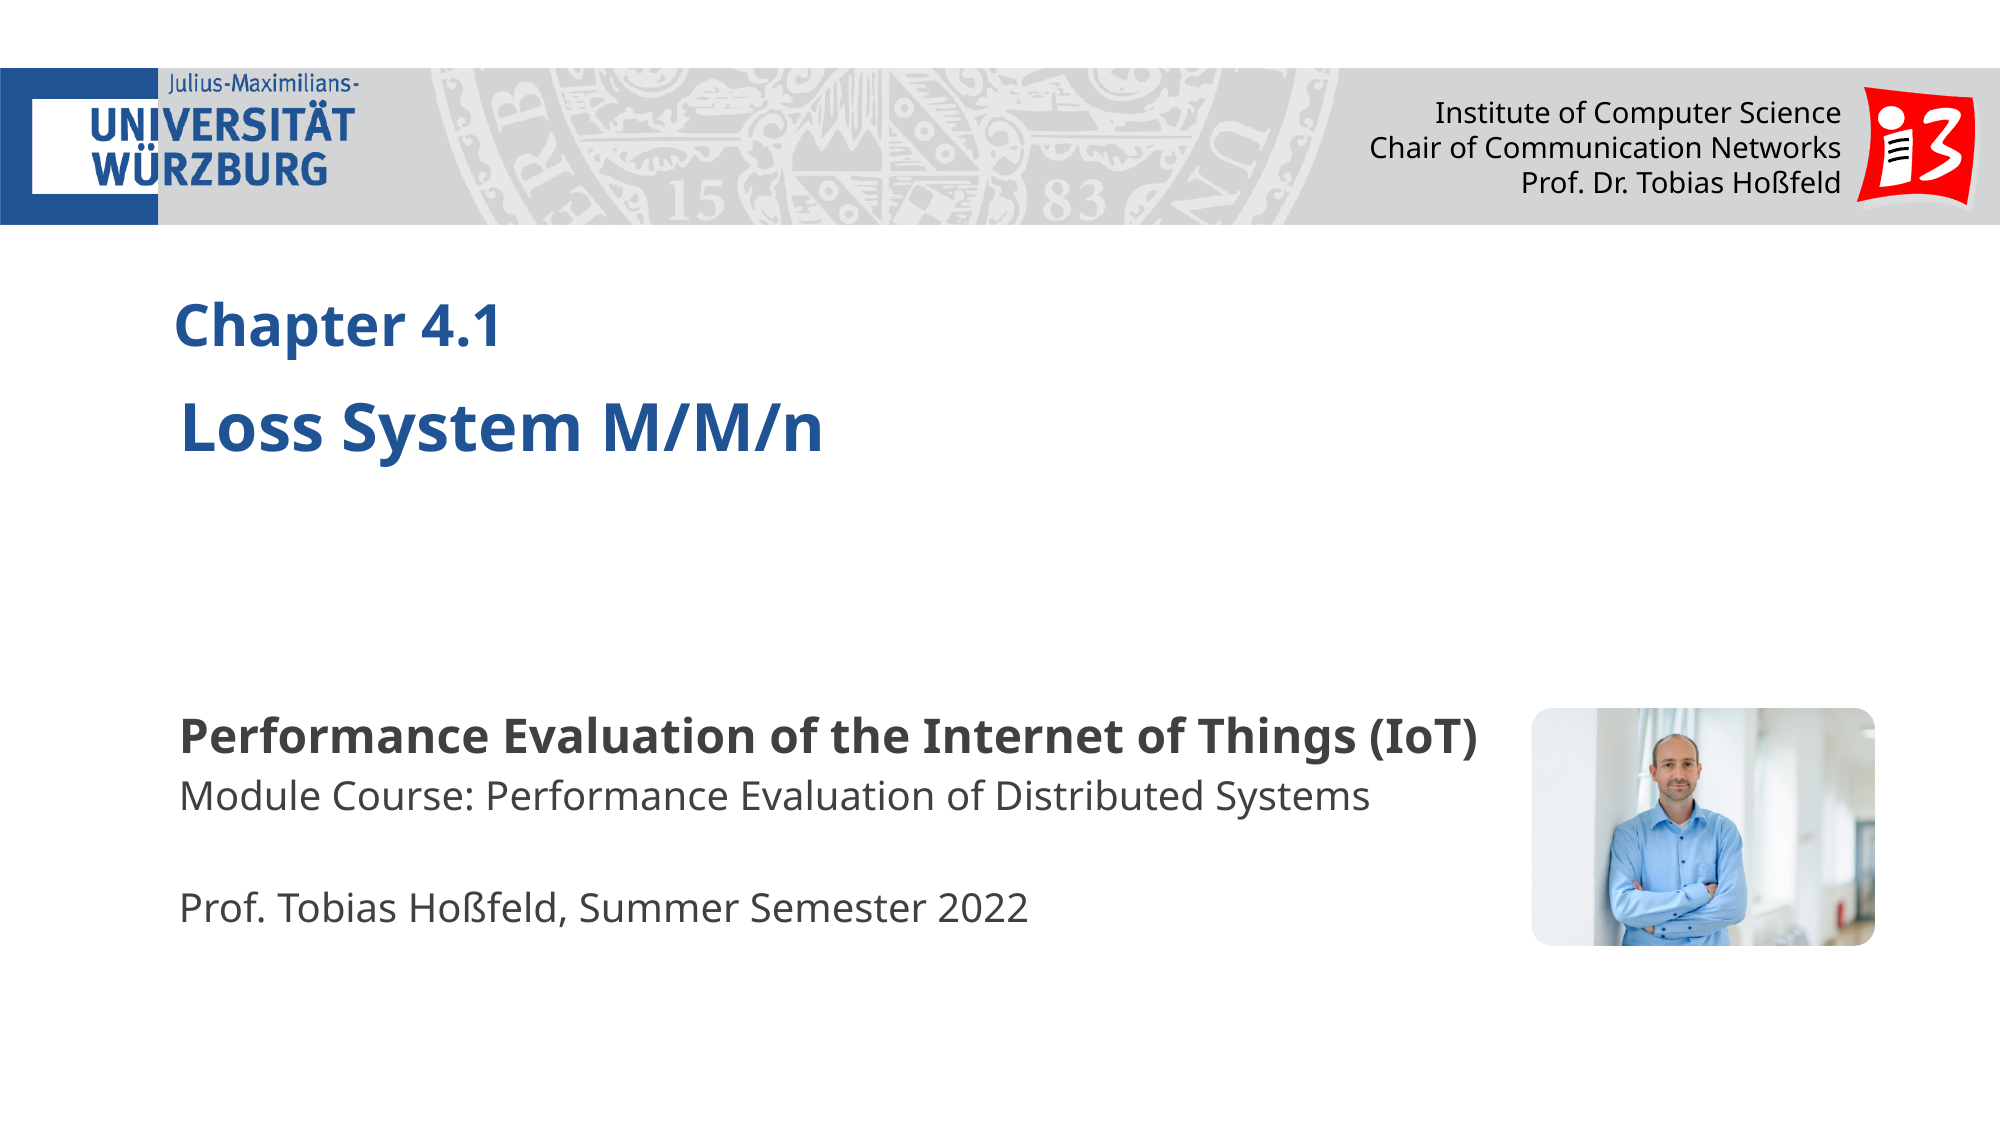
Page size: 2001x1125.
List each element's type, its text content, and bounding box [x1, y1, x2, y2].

text_box Performance Evaluation of the Internet of Things (IoT) Module Course: Performance Evaluation of Distributed Systems Prof. Tobias Hoßfeld, Summer Semester 2022 [164, 697, 1544, 989]
text_box Loss System M/M/n [164, 377, 1520, 563]
text_box Chapter 4.1 [158, 281, 536, 366]
picture [1531, 707, 1876, 946]
picture [0, 68, 2000, 225]
